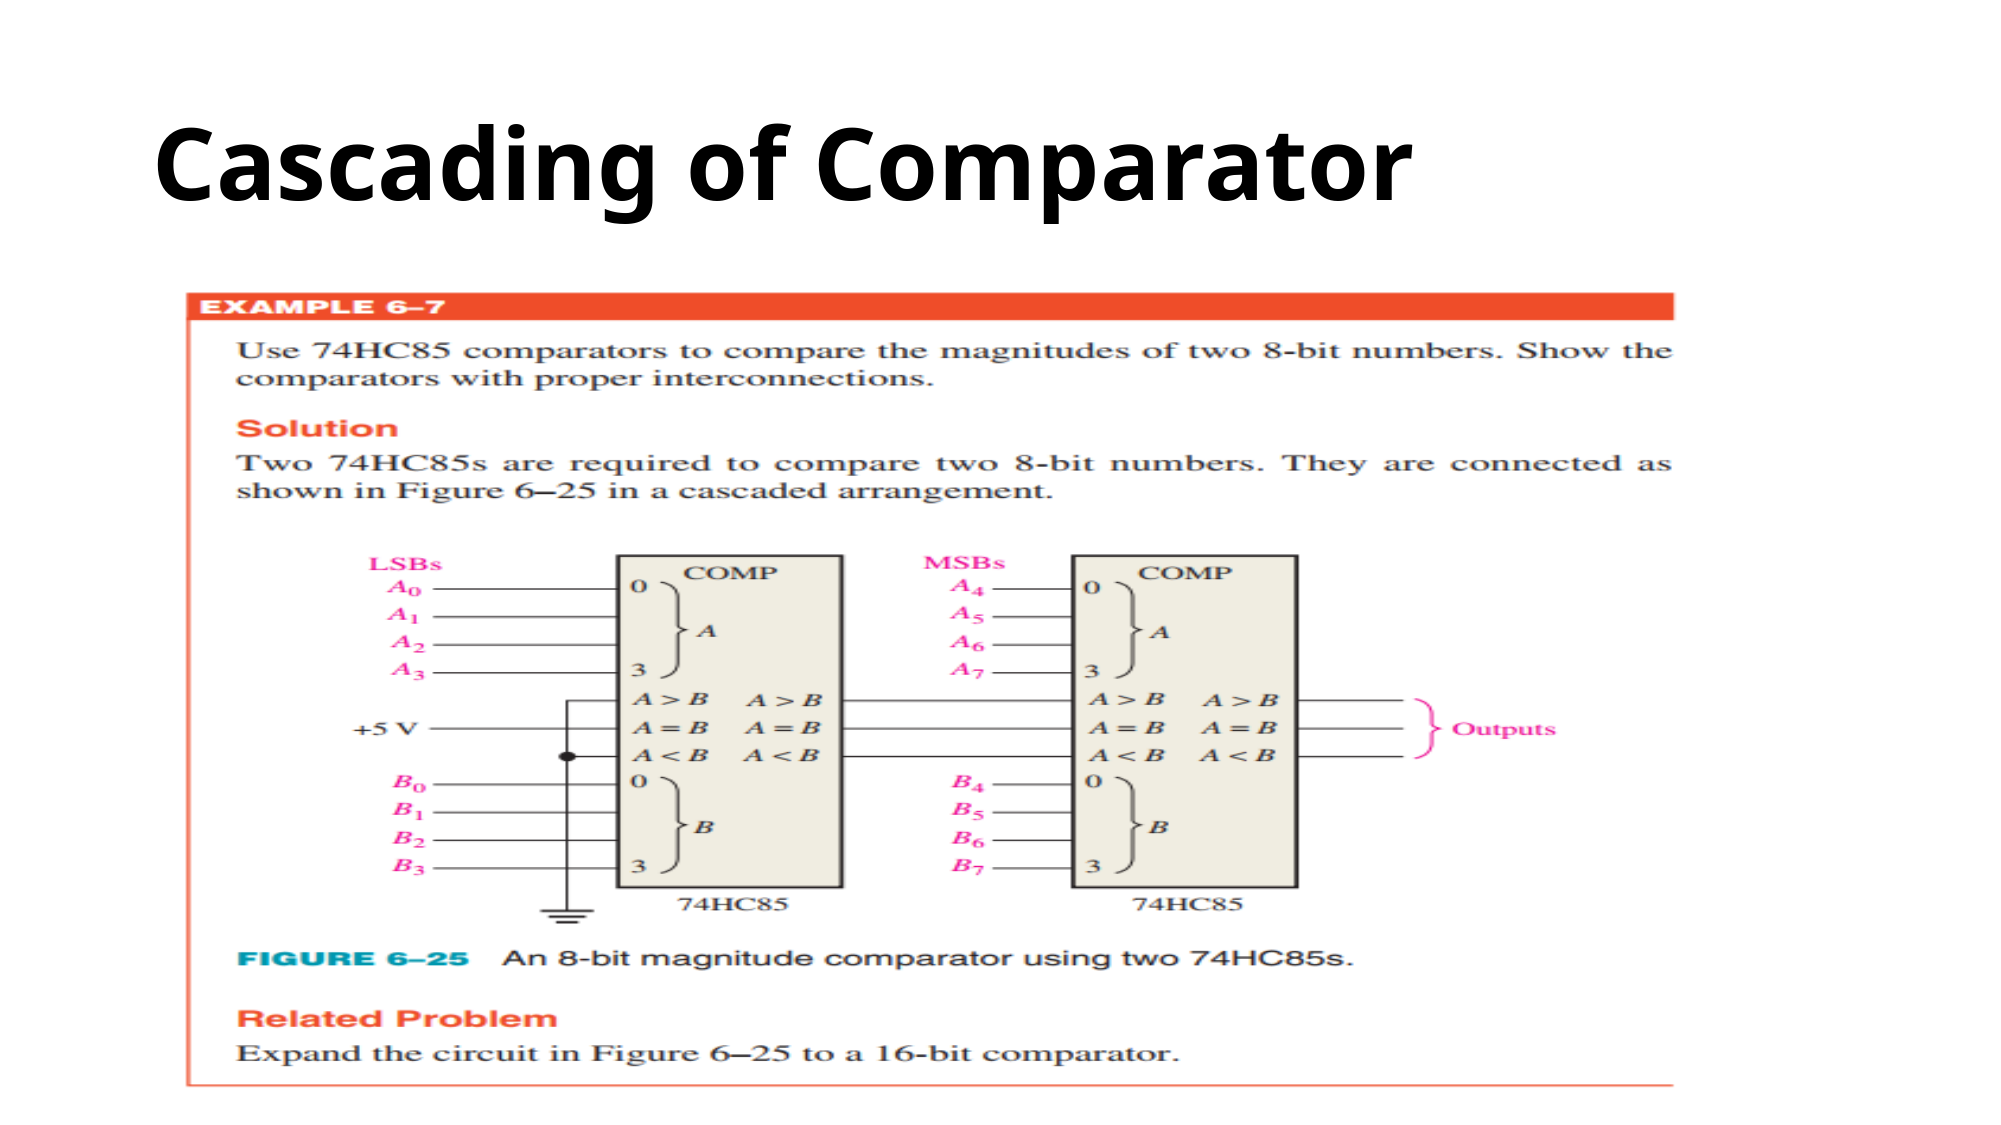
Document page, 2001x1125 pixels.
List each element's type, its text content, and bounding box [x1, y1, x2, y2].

title Cascading of Comparator [137, 59, 1863, 278]
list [137, 277, 1781, 1100]
